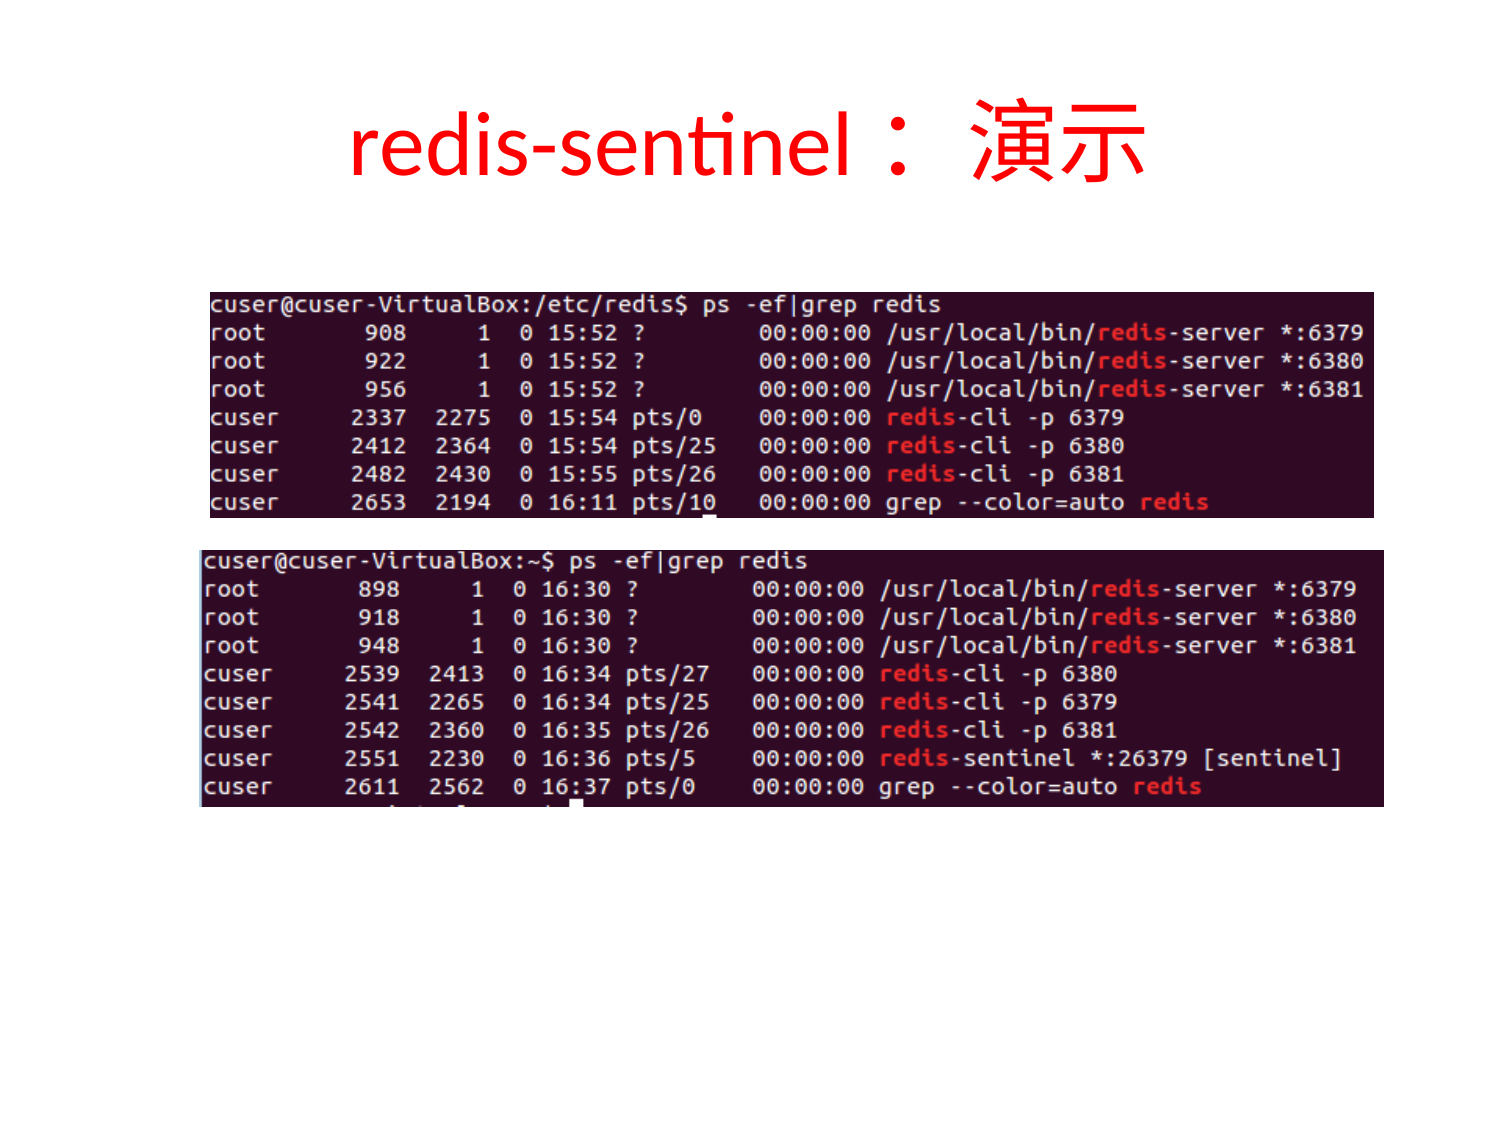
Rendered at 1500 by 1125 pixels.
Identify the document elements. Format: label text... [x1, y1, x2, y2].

title redis-sentinel：演示 [75, 45, 1425, 233]
picture [198, 550, 1384, 808]
picture [210, 292, 1374, 519]
